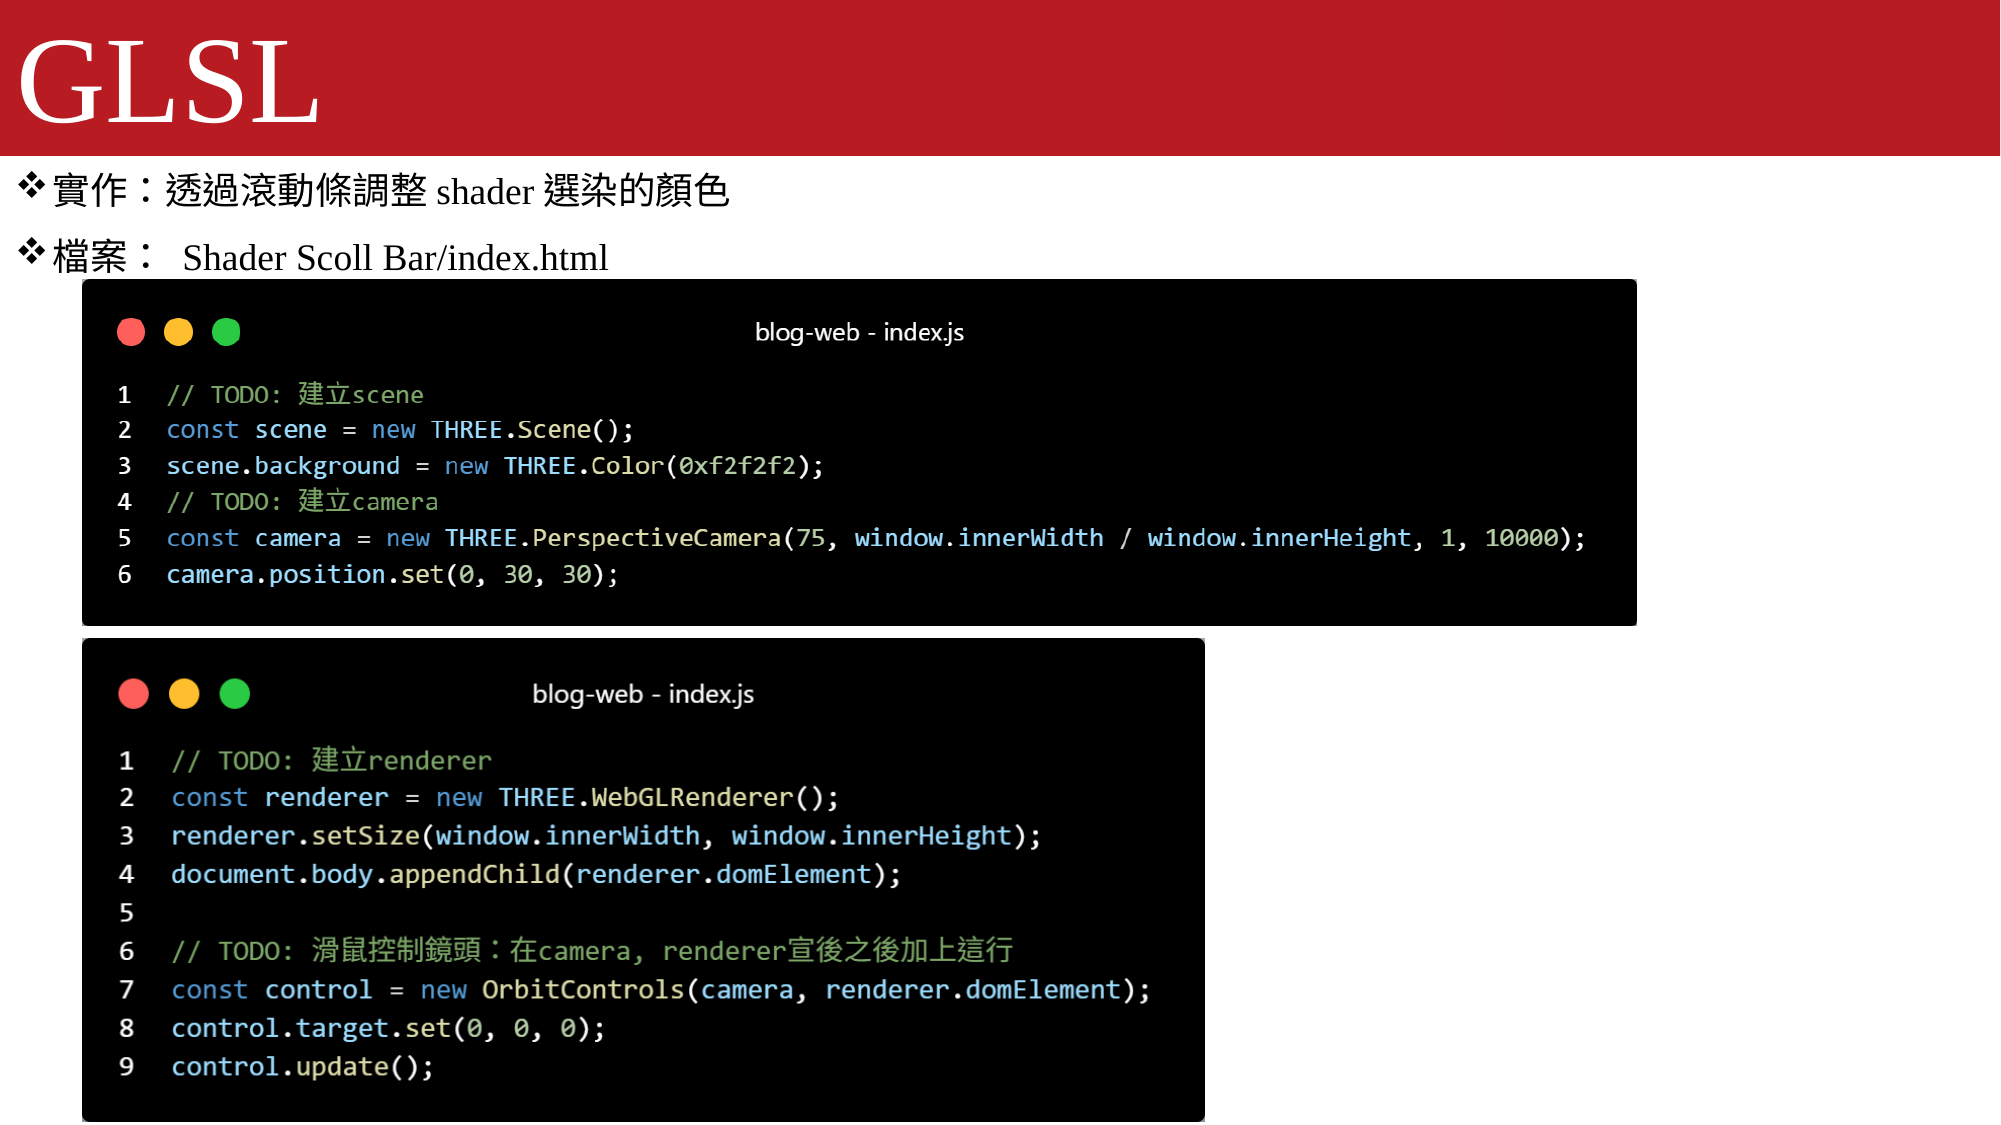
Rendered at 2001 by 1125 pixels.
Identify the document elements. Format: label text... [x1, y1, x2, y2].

picture [82, 279, 1637, 626]
title GLSL [1, 0, 1727, 156]
picture [82, 638, 1205, 1122]
list 實作：透過滾動條調整shader選染的顏色 檔案： Shader Scoll Bar/index.html [0, 159, 1988, 987]
